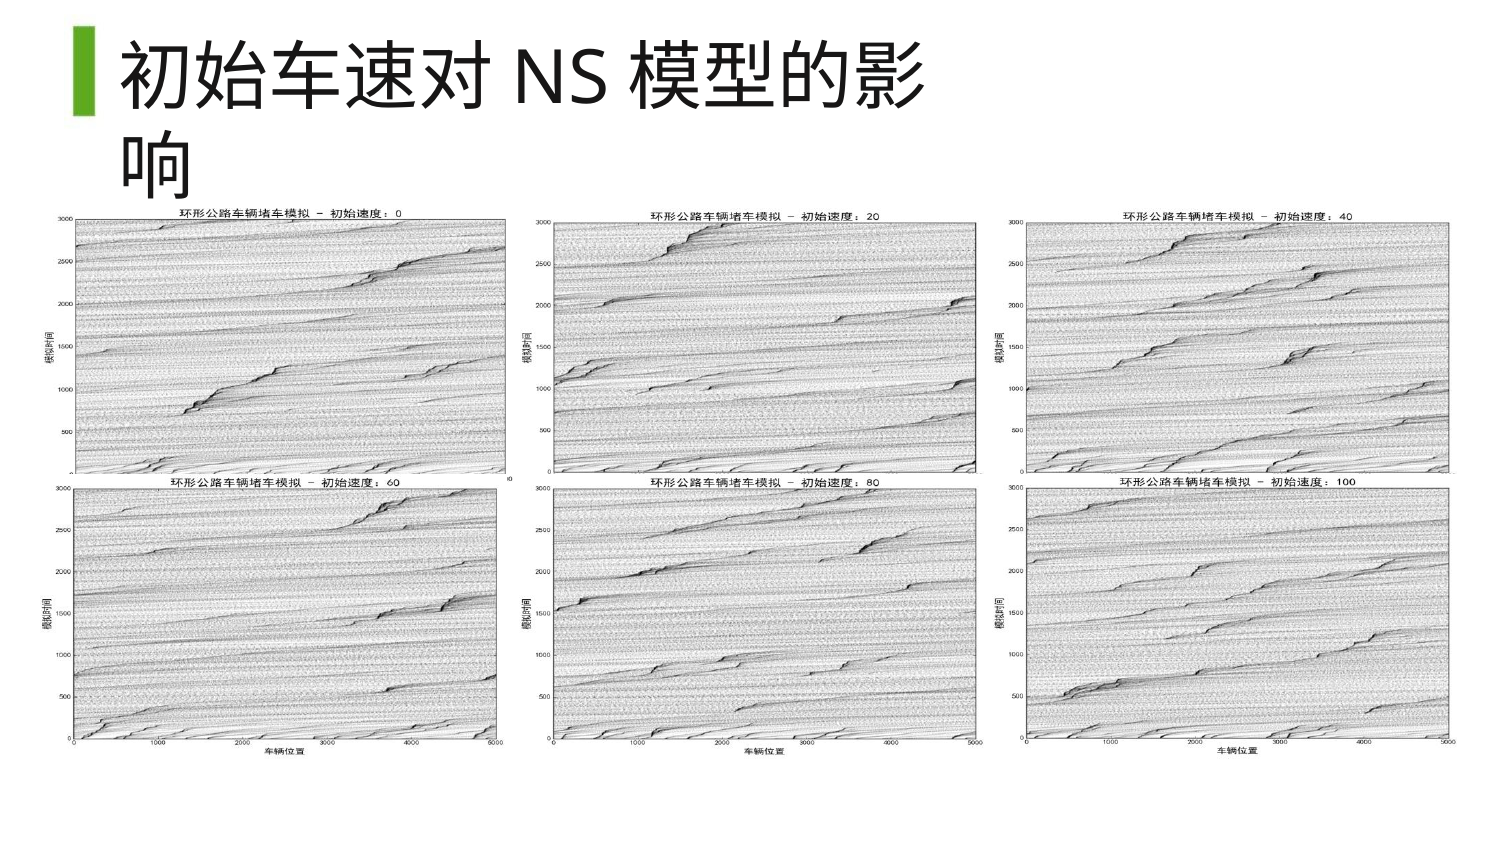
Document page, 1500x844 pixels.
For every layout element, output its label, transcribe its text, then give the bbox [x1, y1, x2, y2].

text_box [513, 474, 1459, 759]
title 初始车速对NS模型的影响 [116, 26, 975, 208]
text_box [34, 474, 507, 759]
text_box [41, 208, 1459, 493]
picture [64, 14, 104, 129]
